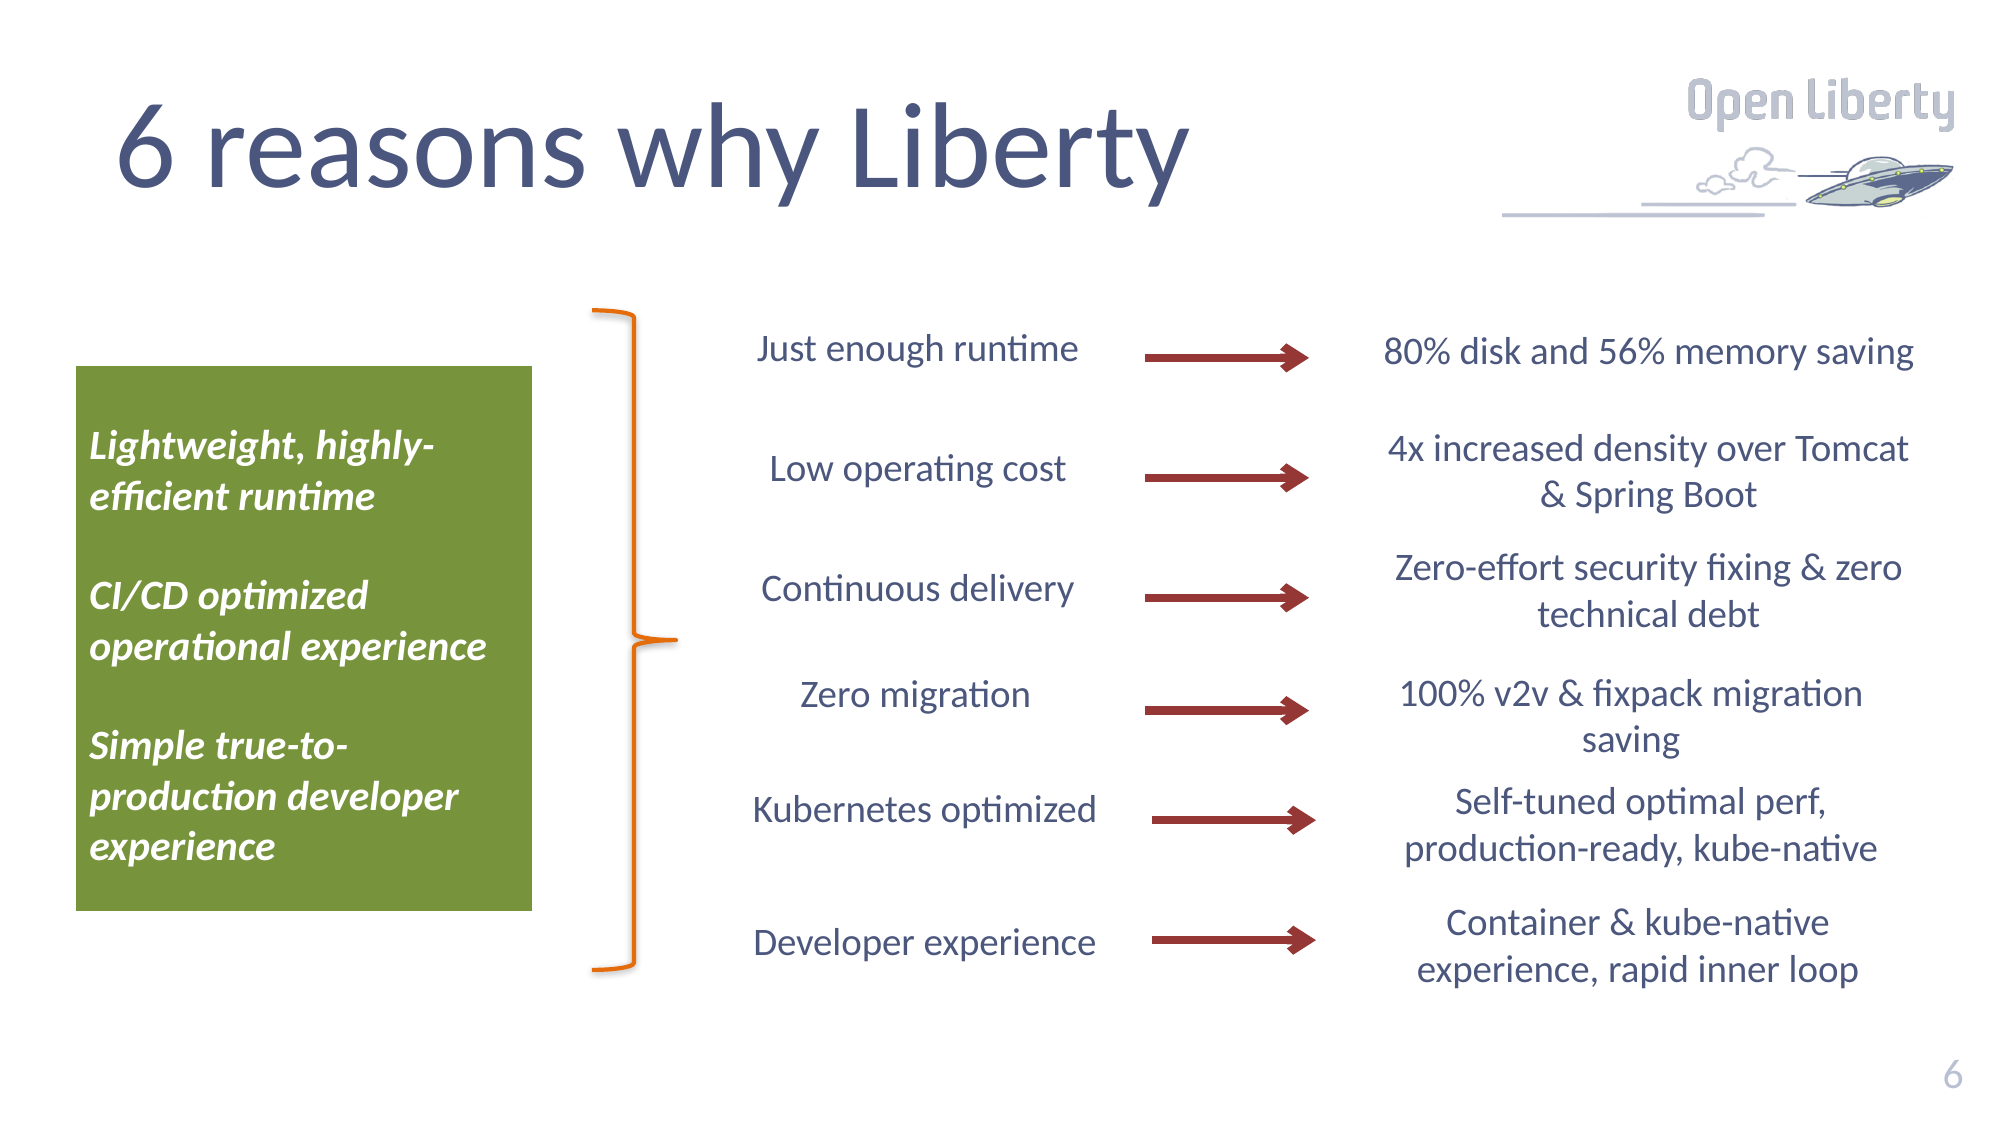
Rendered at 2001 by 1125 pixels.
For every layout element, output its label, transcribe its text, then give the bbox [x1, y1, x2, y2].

text_box Just enough runtime [723, 294, 1113, 398]
picture [1470, 73, 2001, 237]
text_box [591, 307, 680, 974]
text_box Developer experience [730, 888, 1120, 992]
text_box Container & kube-native experience, rapid inner loop [1370, 891, 1906, 995]
text_box 100% v2v & fixpack migration saving [1363, 662, 1899, 766]
text_box 80% disk and 56% memory saving [1363, 297, 1934, 401]
text_box Zero migration [721, 640, 1110, 744]
title 6 reasons why Liberty [99, 45, 1900, 233]
text_box Kubernetes optimized [730, 755, 1120, 859]
text_box Lightweight, highly-efficient runtime CI/CD optimized operational experience Simple true-to-production developer experience [74, 364, 535, 913]
text_box Continuous delivery [723, 533, 1113, 638]
text_box 4x increased density over Tomcat & Spring Boot [1363, 417, 1934, 521]
text_box Low operating cost [723, 414, 1113, 518]
text_box Zero-effort security fixing & zero technical debt [1363, 536, 1934, 641]
text_box Self-tuned optimal perf, production-ready, kube-native [1373, 770, 1909, 874]
